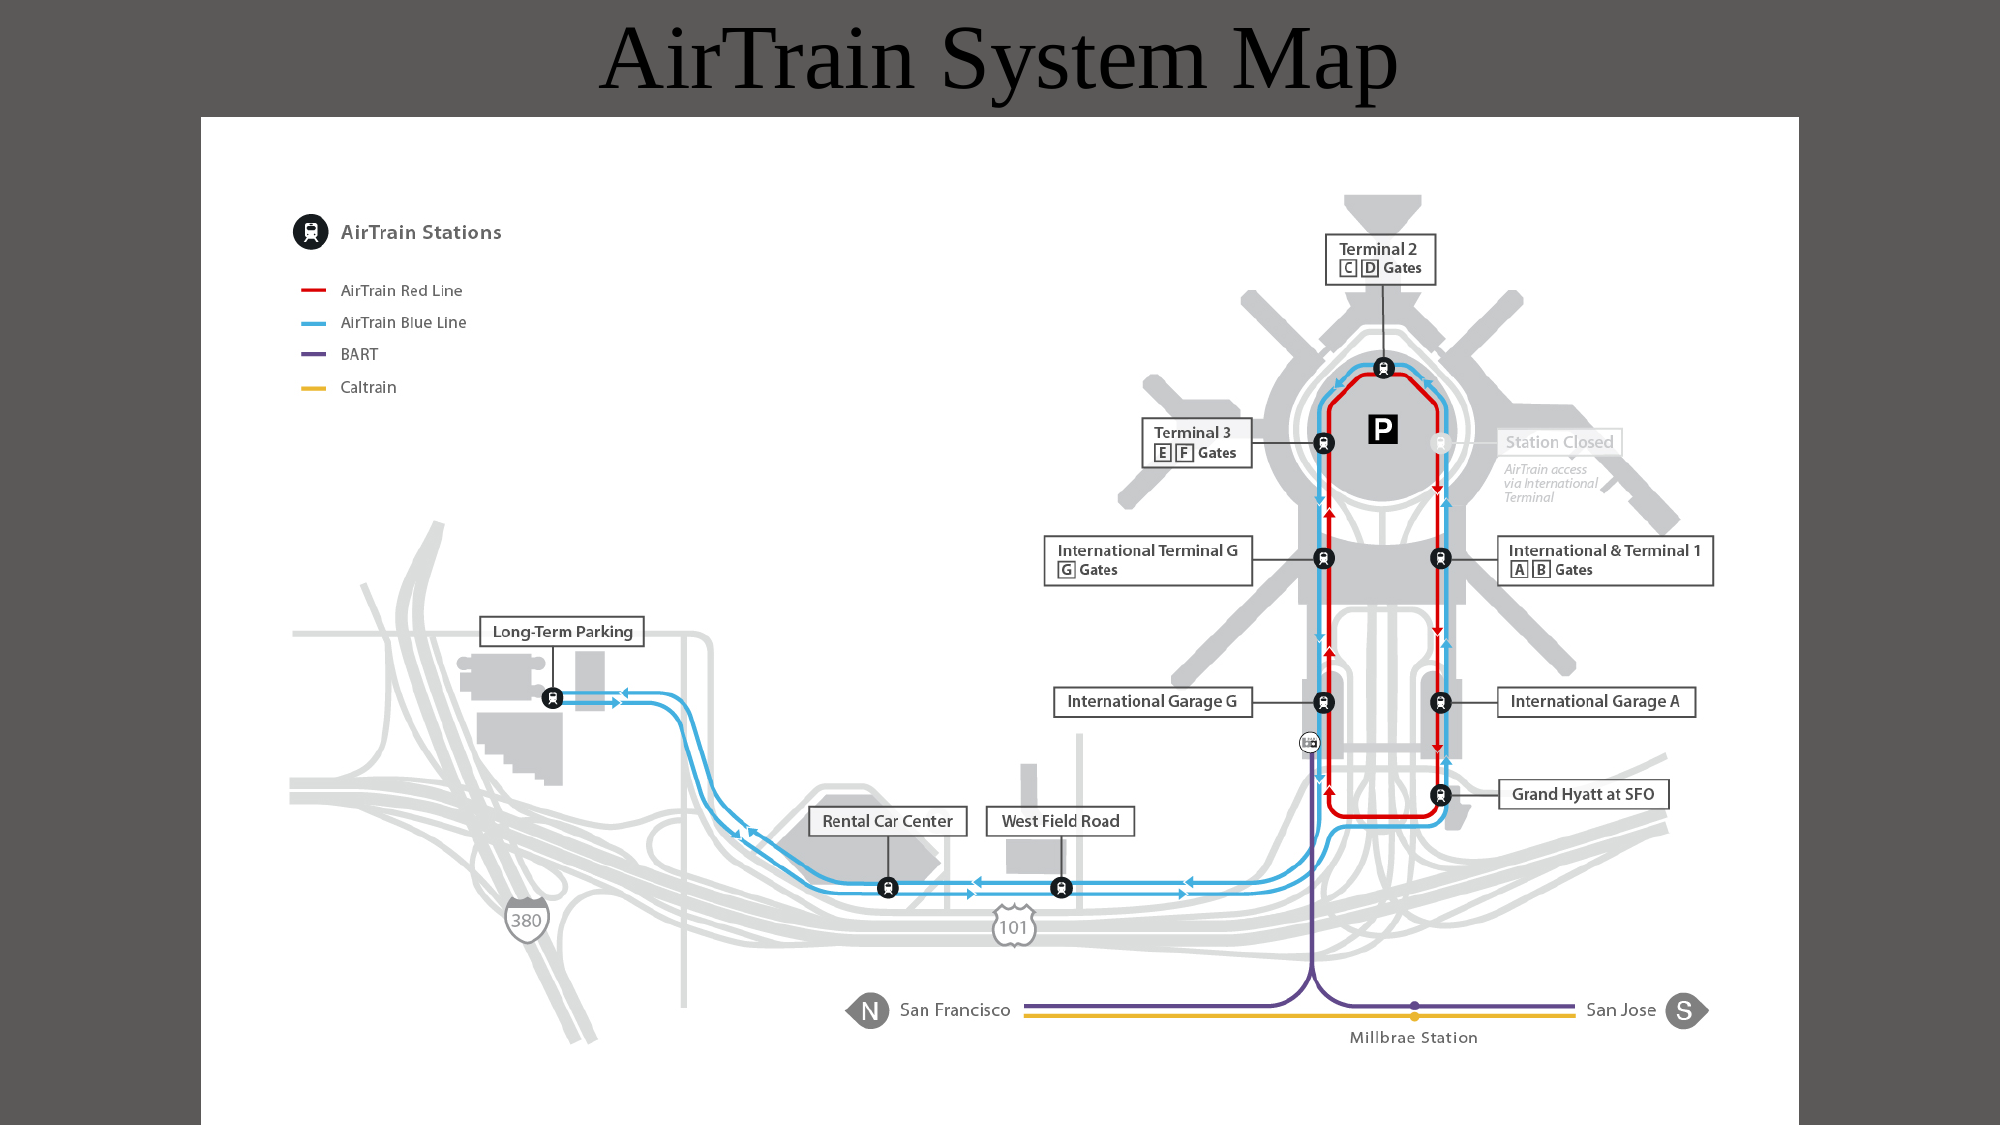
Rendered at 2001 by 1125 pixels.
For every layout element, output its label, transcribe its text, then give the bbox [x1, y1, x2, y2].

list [201, 117, 1799, 1125]
title AirTrain System Map [0, 0, 2000, 118]
